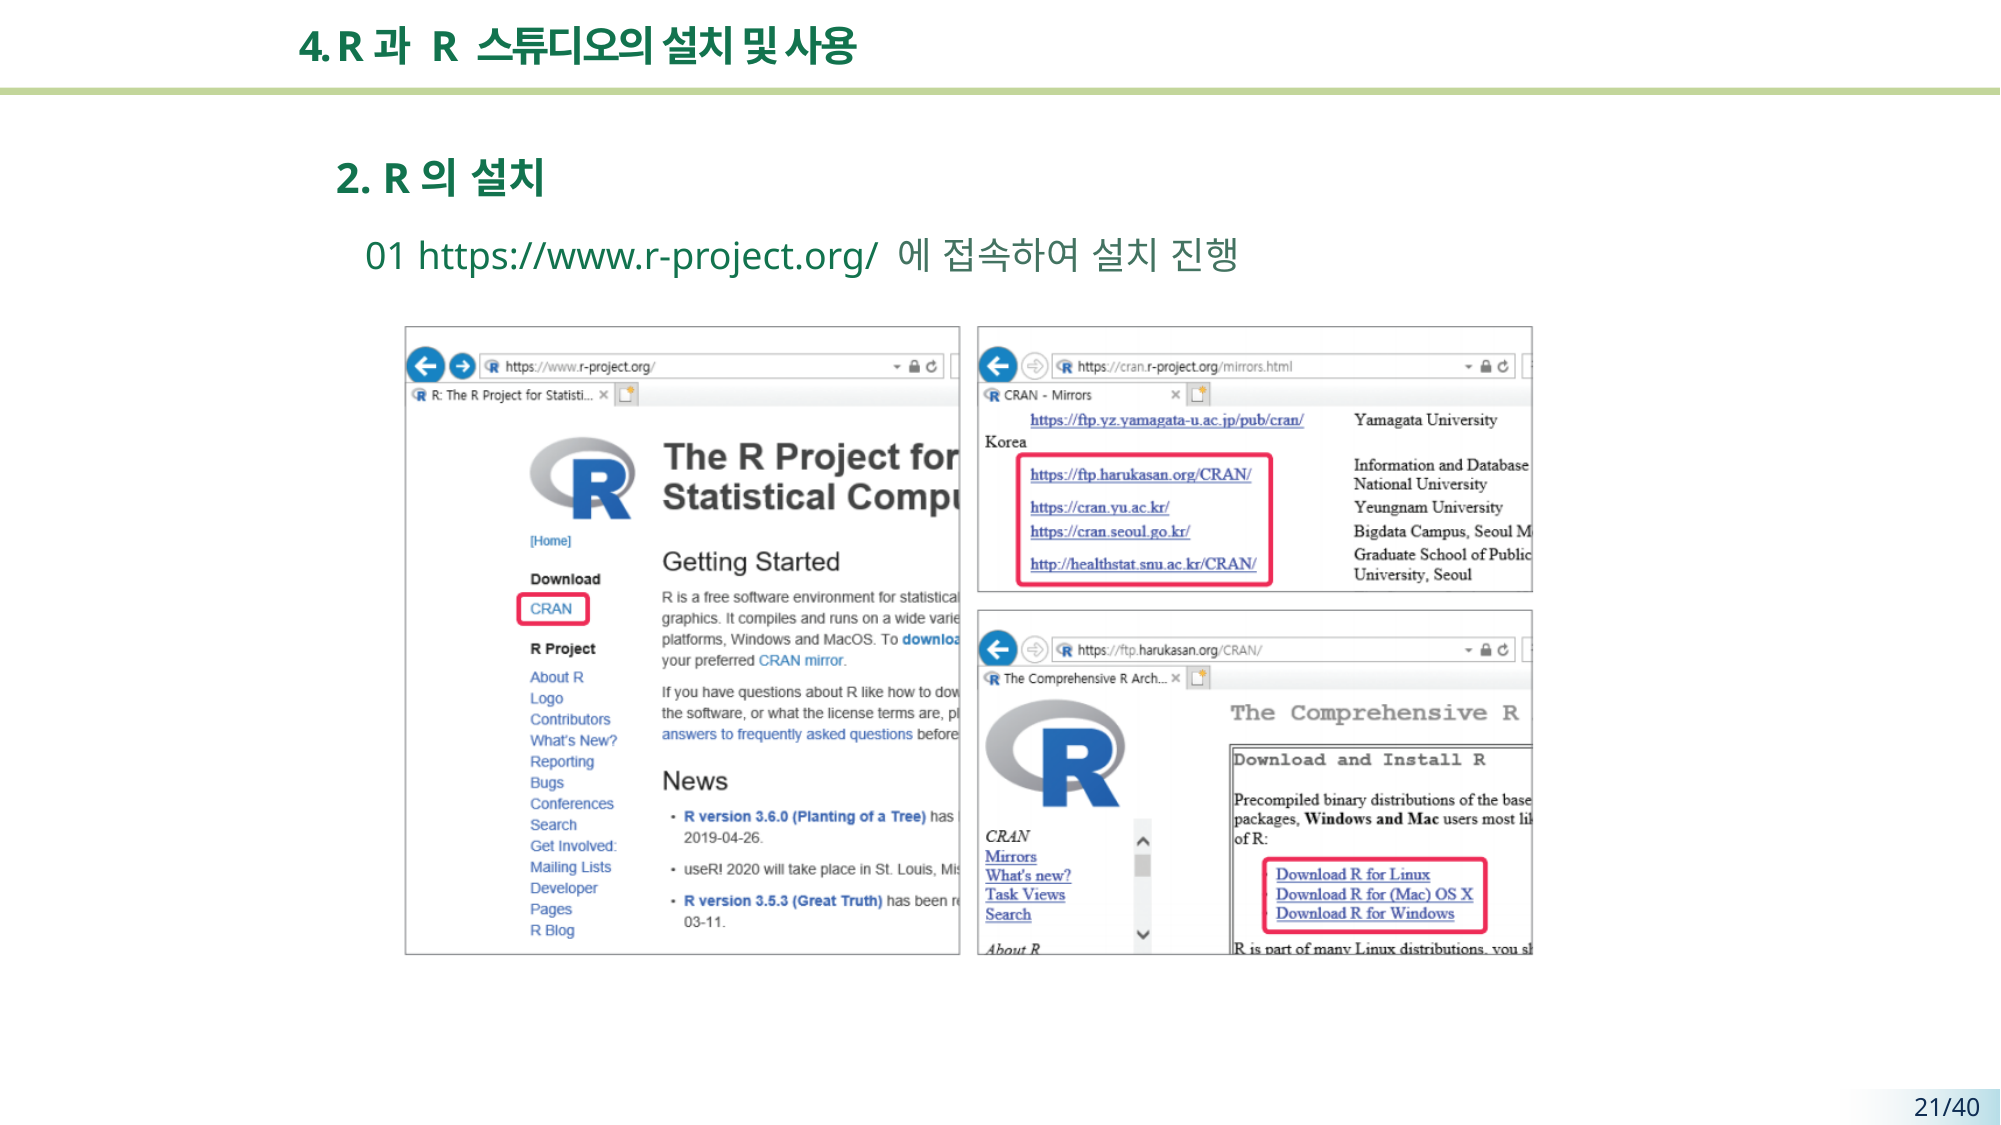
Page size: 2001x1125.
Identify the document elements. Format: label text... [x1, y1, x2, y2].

picture [400, 318, 1540, 962]
list 2. R의 설치 01 https://www.r-project.org/ 에 접속하여 설치 진행 [320, 119, 1724, 1050]
title 4. R과 R 스튜디오의 설치 및 사용 [283, 6, 1562, 84]
